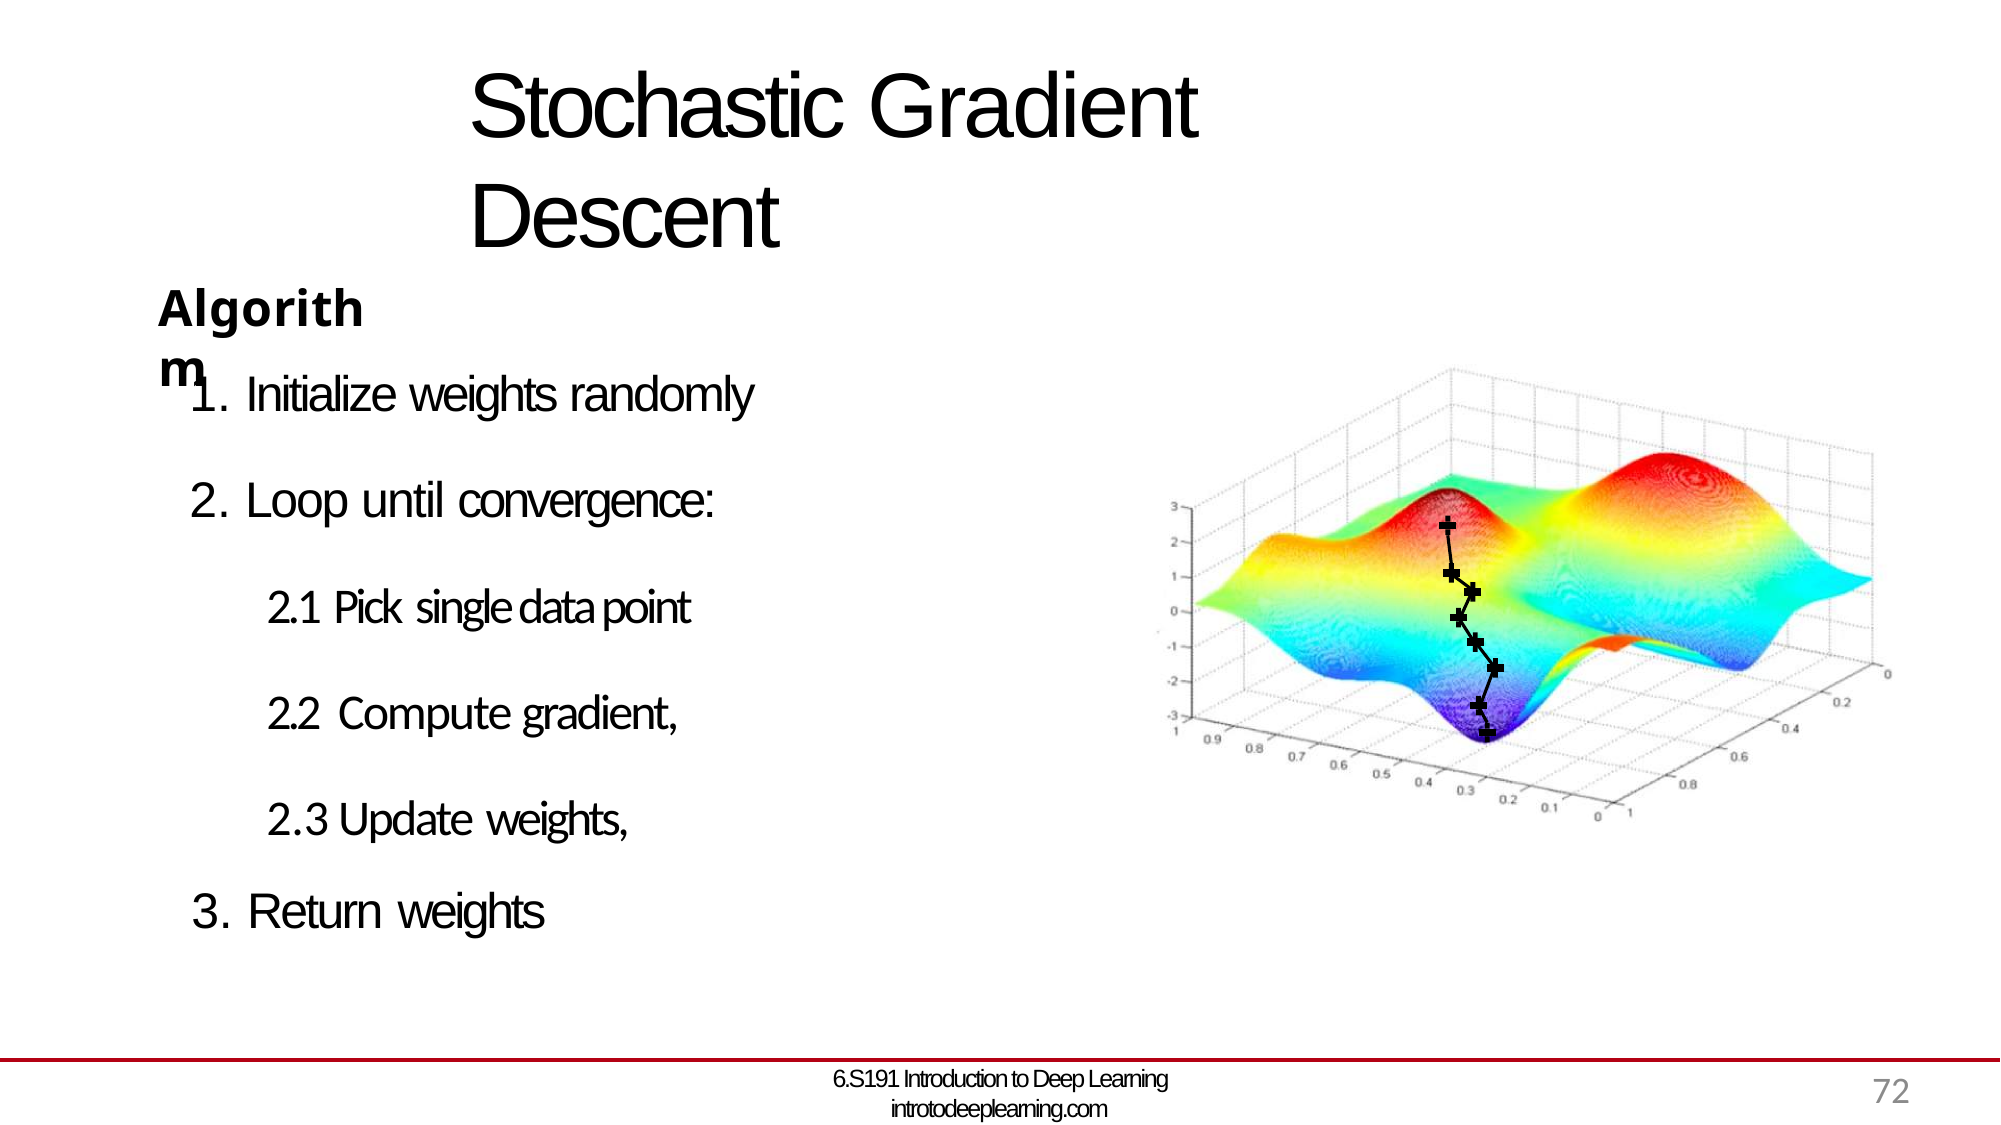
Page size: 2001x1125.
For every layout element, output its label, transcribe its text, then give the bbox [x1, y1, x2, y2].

text_box Algorithm [156, 274, 384, 397]
text_box [1448, 576, 1454, 583]
title Stochastic Gradient Descent [466, 44, 1534, 267]
text_box [1470, 582, 1476, 589]
text_box [1448, 563, 1454, 570]
text_box [1152, 364, 1895, 823]
slide_number 72 [1449, 1065, 1910, 1122]
text_box [1472, 645, 1478, 652]
text_box [1475, 695, 1481, 702]
text_box [1472, 632, 1478, 639]
slide_number 6.S191 Introduction to Deep Learning introtodeeplearning.com [810, 1062, 1190, 1125]
text_box [1475, 709, 1481, 716]
text_box [1445, 515, 1451, 522]
text_box [1484, 736, 1490, 743]
text_box [1484, 722, 1490, 729]
text_box [1445, 529, 1451, 536]
text_box [1470, 595, 1476, 602]
